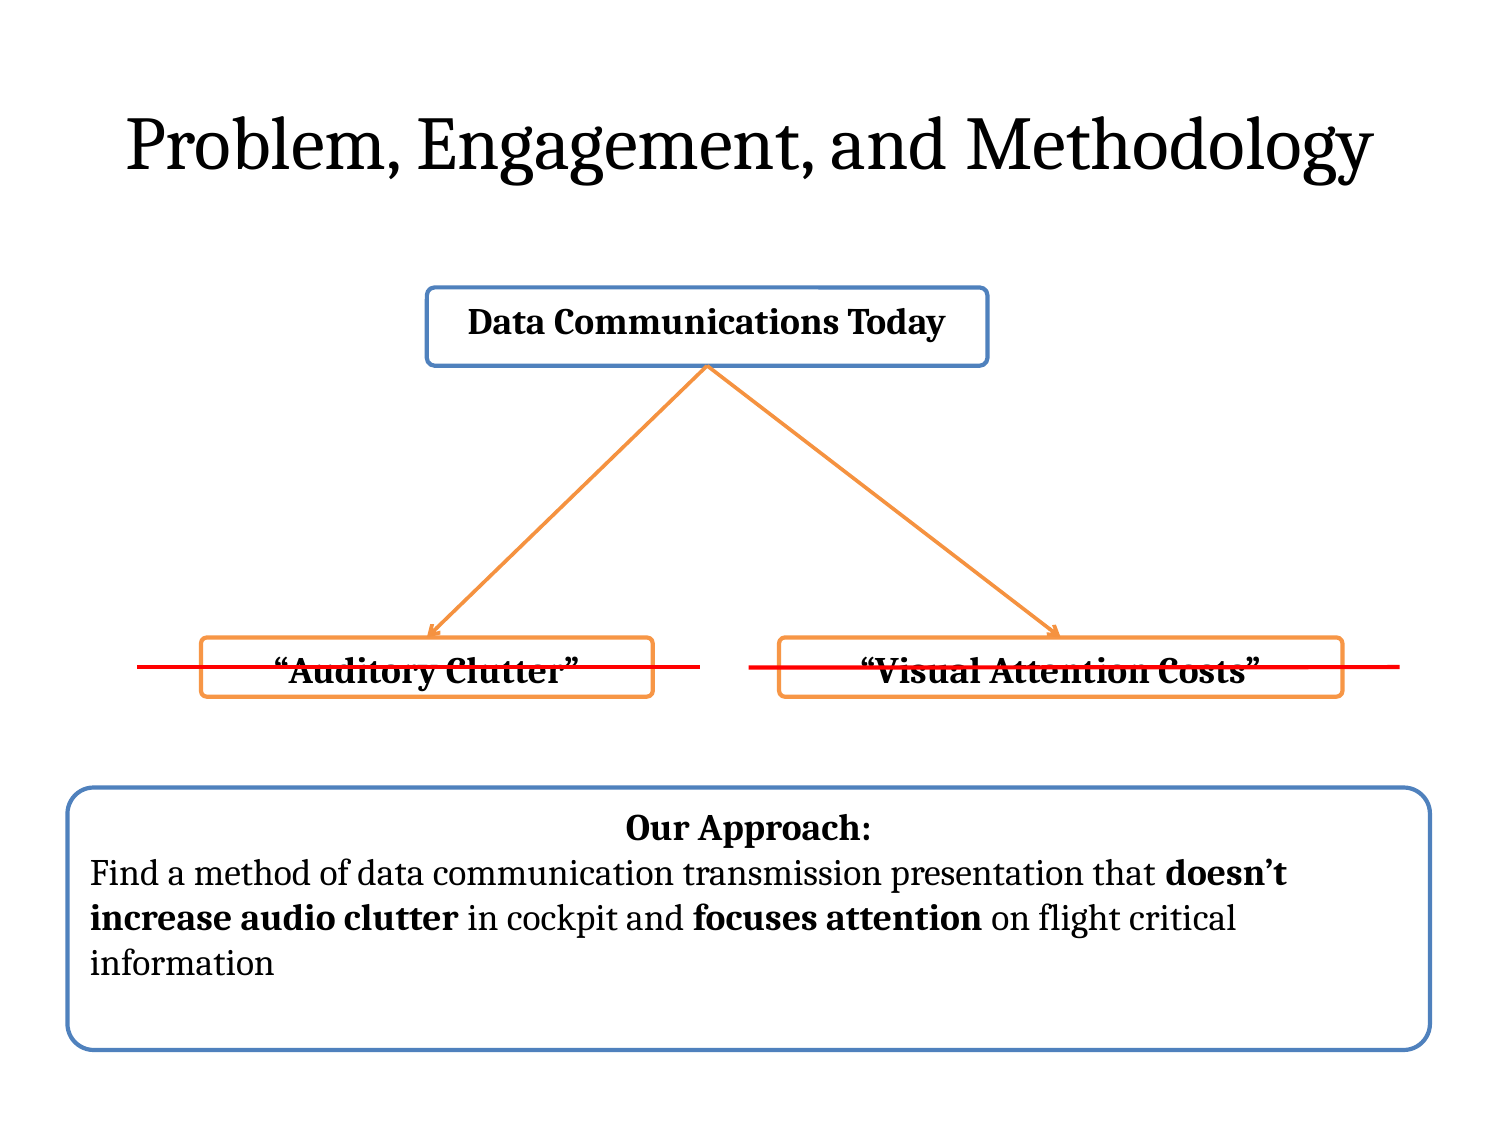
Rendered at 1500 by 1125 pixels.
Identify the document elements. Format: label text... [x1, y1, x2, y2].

title Problem, Engagement, and Methodology [75, 45, 1425, 233]
text_box “Visual Attention Costs” [776, 677, 1345, 699]
text_box “Visual Attention Costs” [776, 635, 1345, 665]
text_box Our Approach: Find a method of data communication transmission presentation that doesn’t increase audio clutter in cockpit and focuses attention on flight critical information [65, 785, 1433, 1053]
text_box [426, 365, 705, 638]
text_box “Auditory Clutter” [198, 676, 655, 699]
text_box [706, 365, 1061, 638]
text_box “Auditory Clutter” [198, 635, 655, 665]
text_box Data Communications Today [424, 285, 990, 364]
